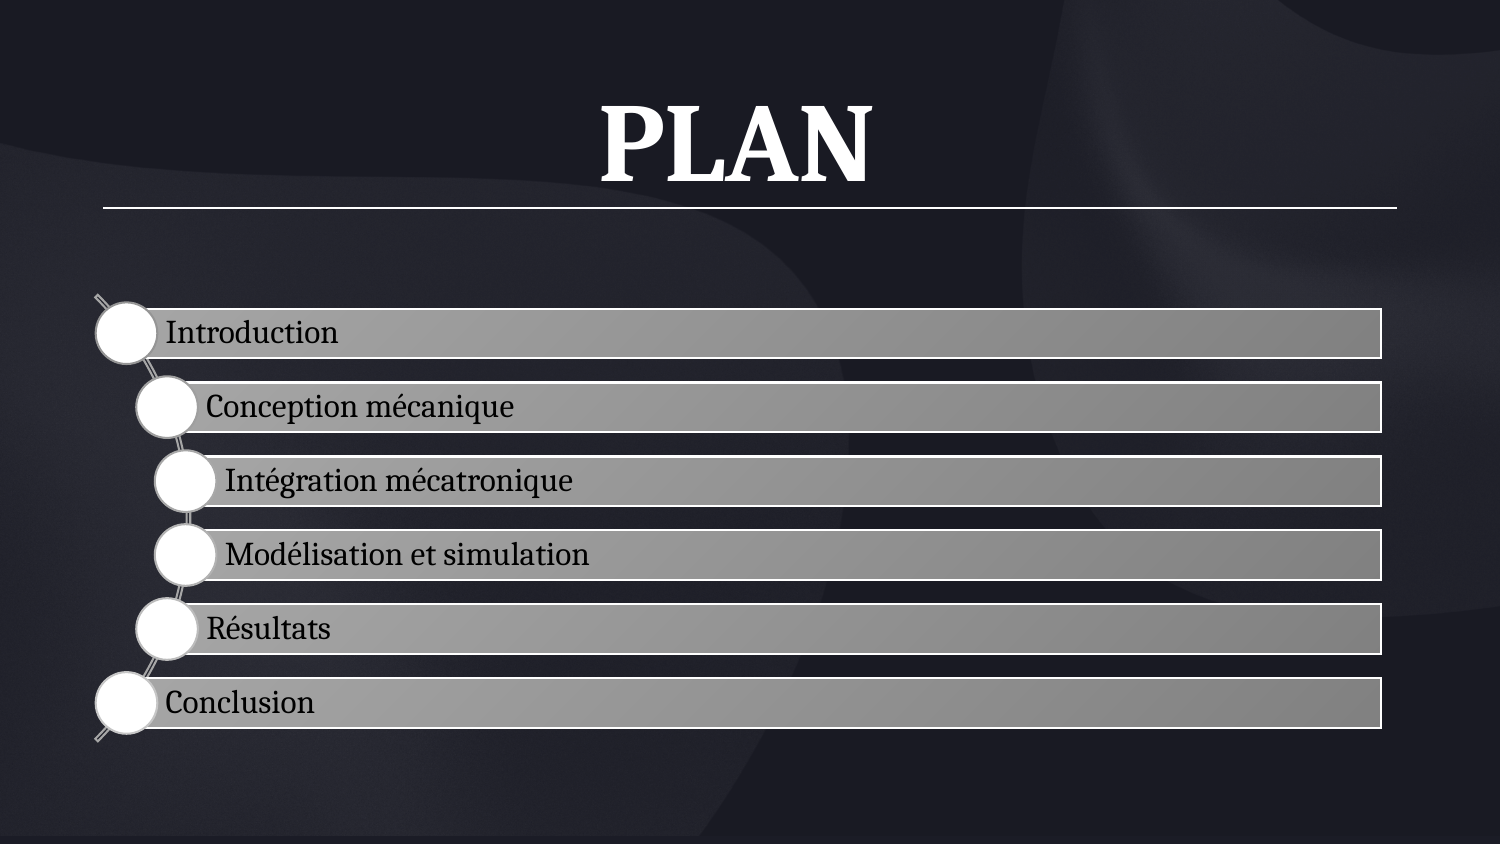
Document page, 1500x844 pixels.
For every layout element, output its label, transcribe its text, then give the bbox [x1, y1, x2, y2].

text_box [88, 283, 1388, 753]
text_box PLAN [598, 69, 880, 205]
picture [0, 0, 1500, 836]
